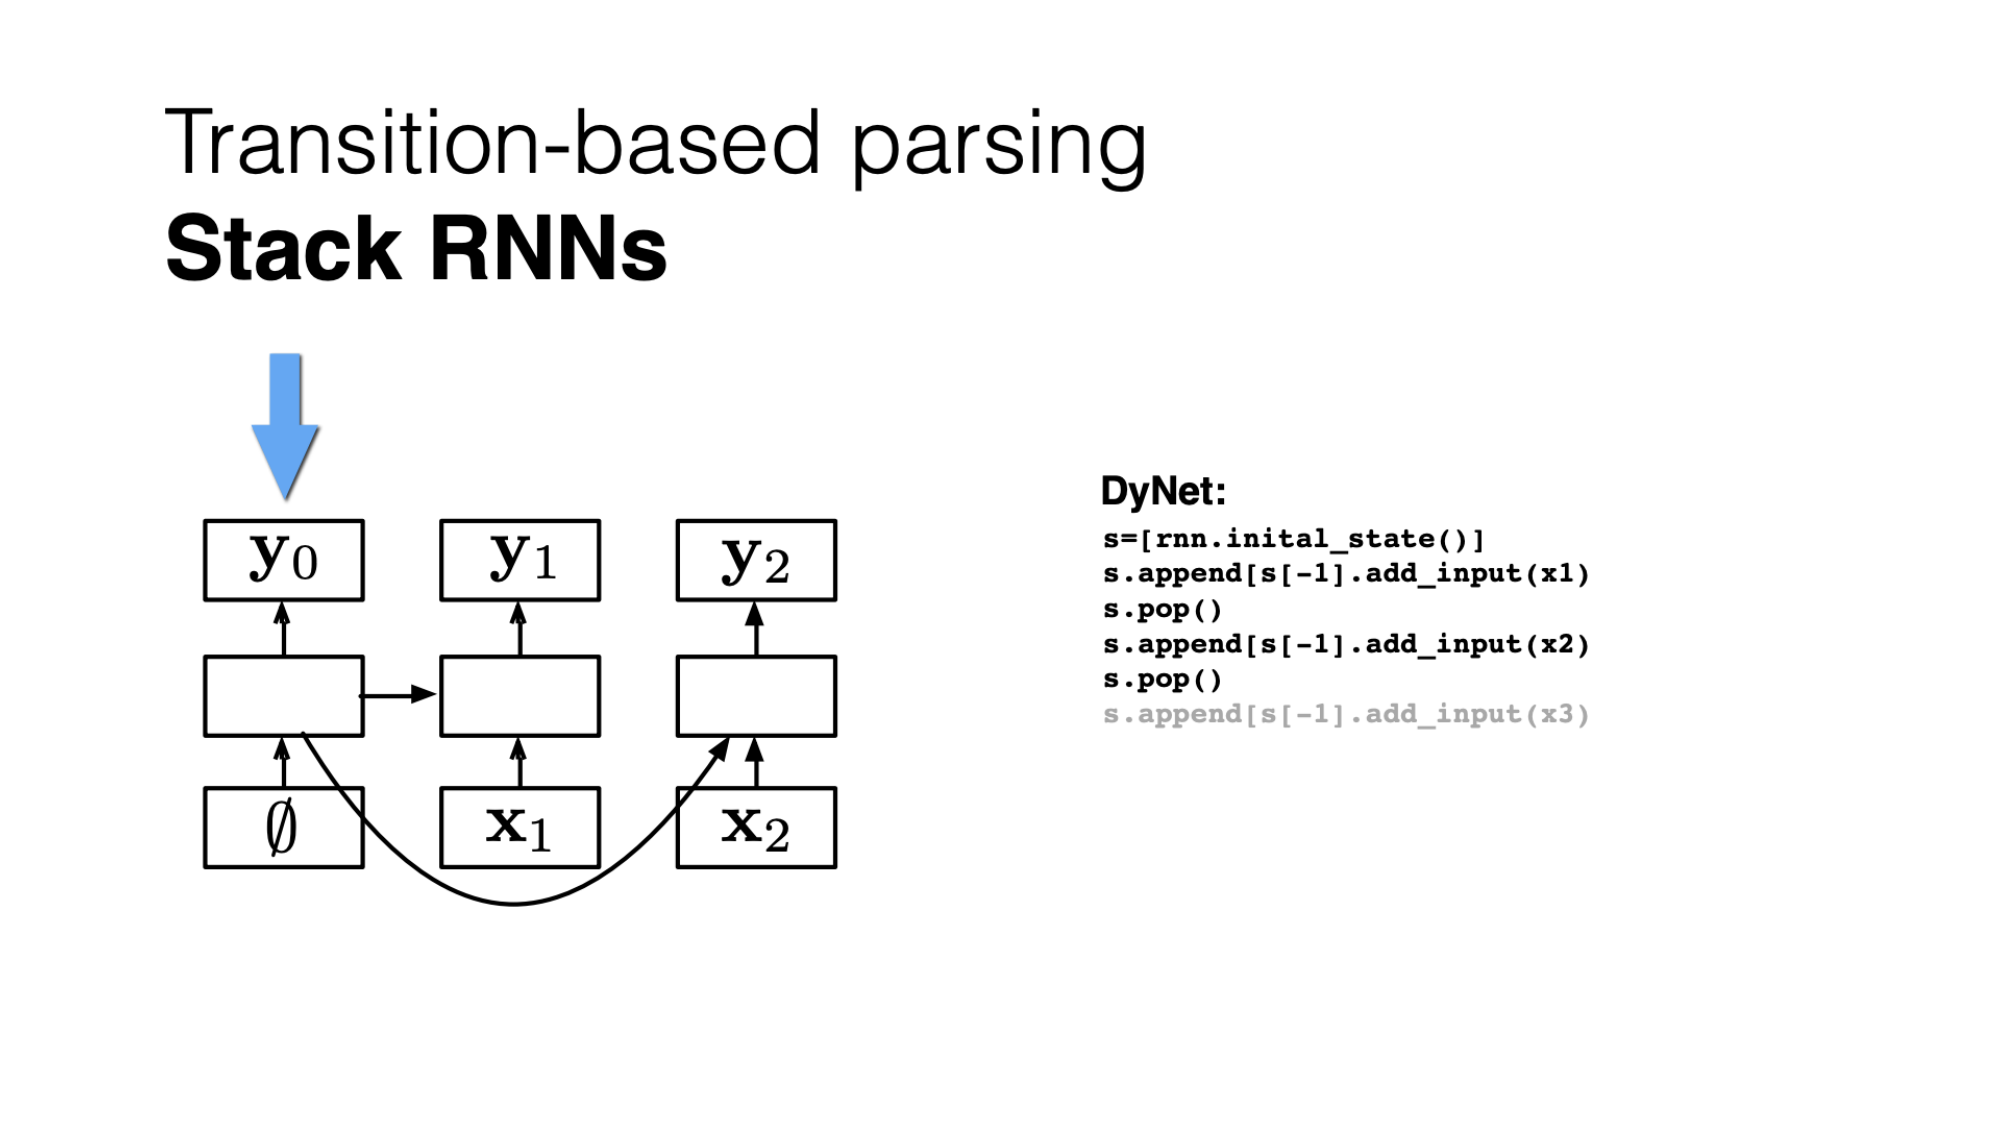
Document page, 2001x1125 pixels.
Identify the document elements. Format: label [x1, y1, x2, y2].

picture [137, 77, 1592, 984]
